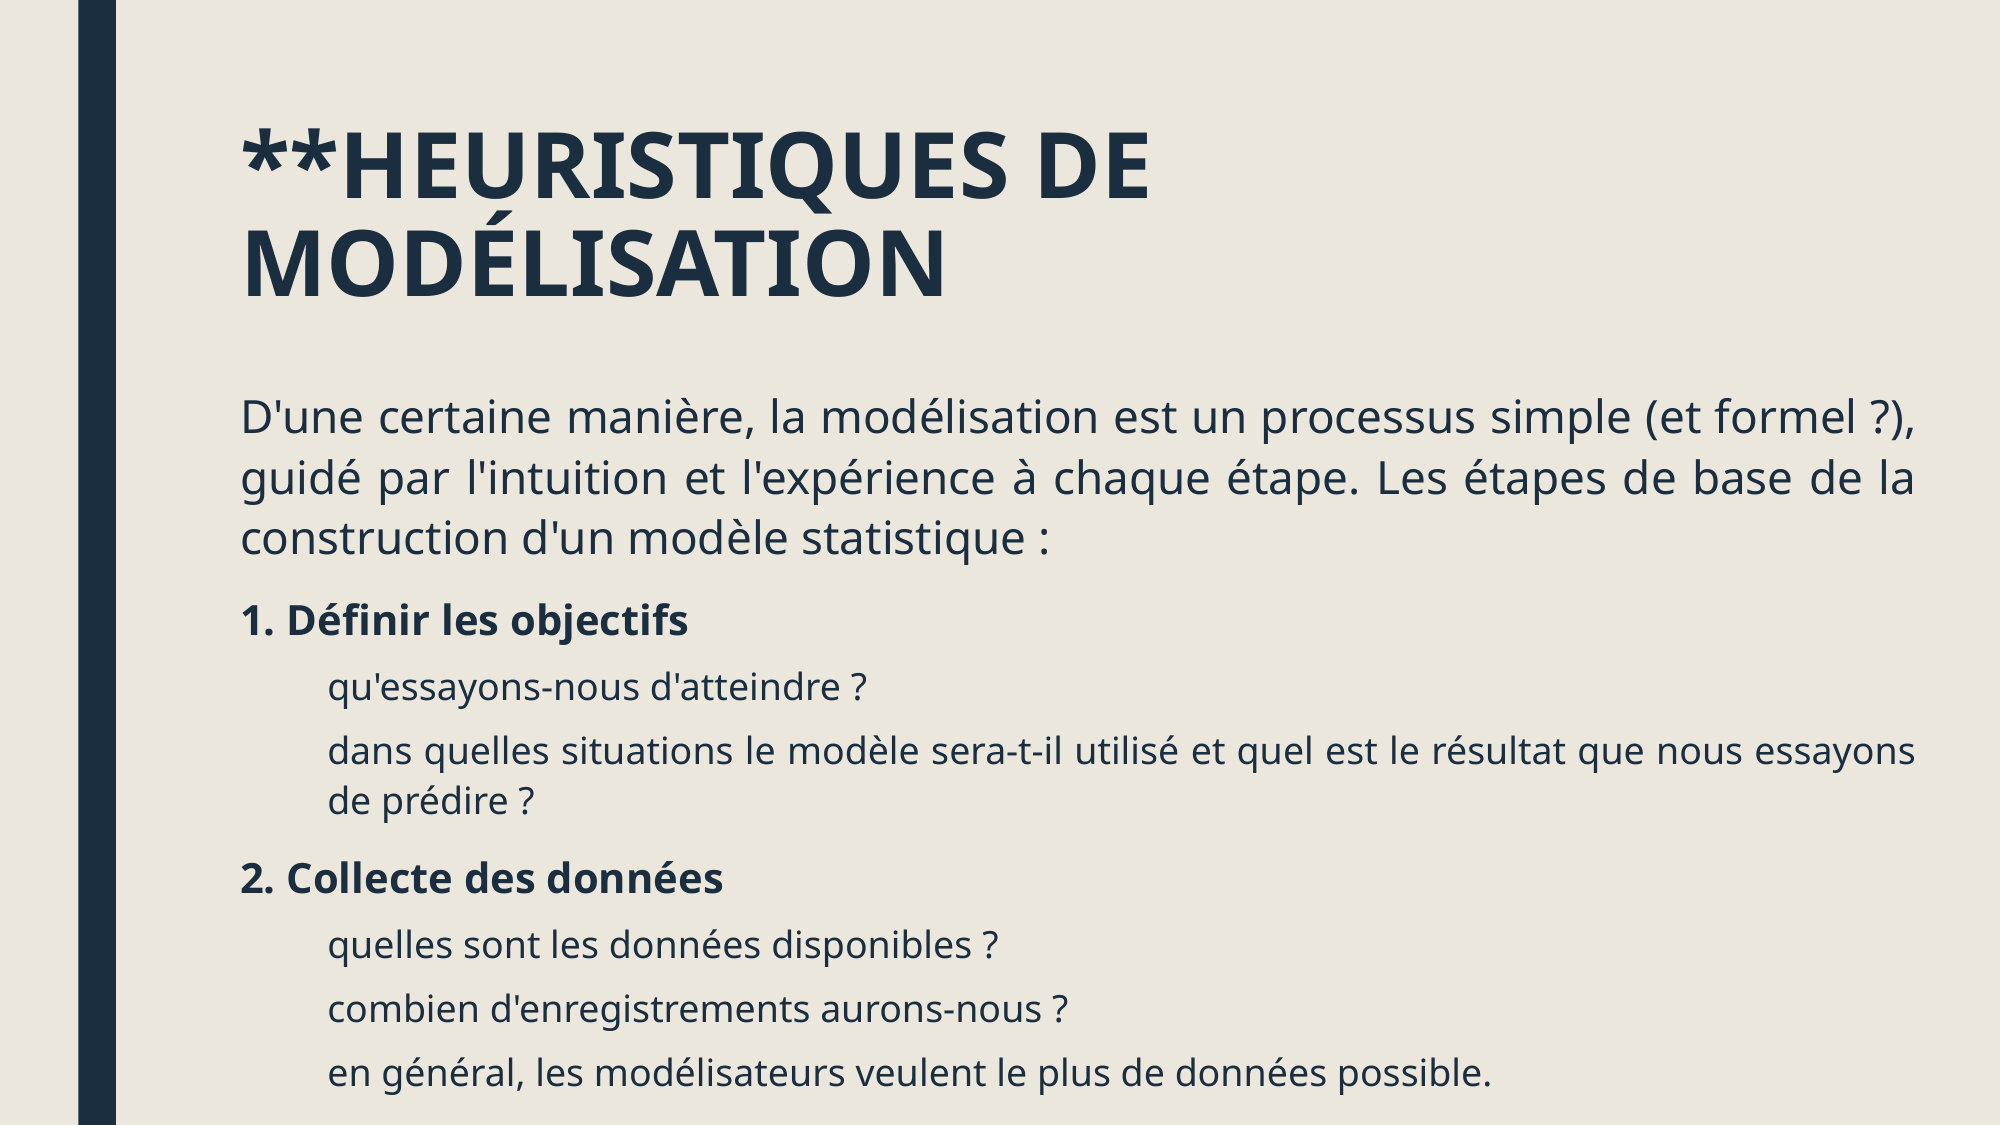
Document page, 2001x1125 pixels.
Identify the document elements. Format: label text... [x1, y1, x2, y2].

list D'une certaine manière, la modélisation est un processus simple (et formel ?), guidé par l'intuition et l'expérience à chaque étape. Les étapes de base de la construction d'un modèle statistique : 1. Définir les objectifs qu'essayons-nous d'atteindre ? dans quelles situations le modèle sera-t-il utilisé et quel est le résultat que nous essayons de prédire ? 2. Collecte des données quelles sont les données disponibles ? combien d'enregistrements aurons-nous ? en général, les modélisateurs veulent le plus de données possible. [225, 375, 1933, 963]
title **HEURISTIQUES DE MODÉLISATION [225, 112, 1800, 357]
